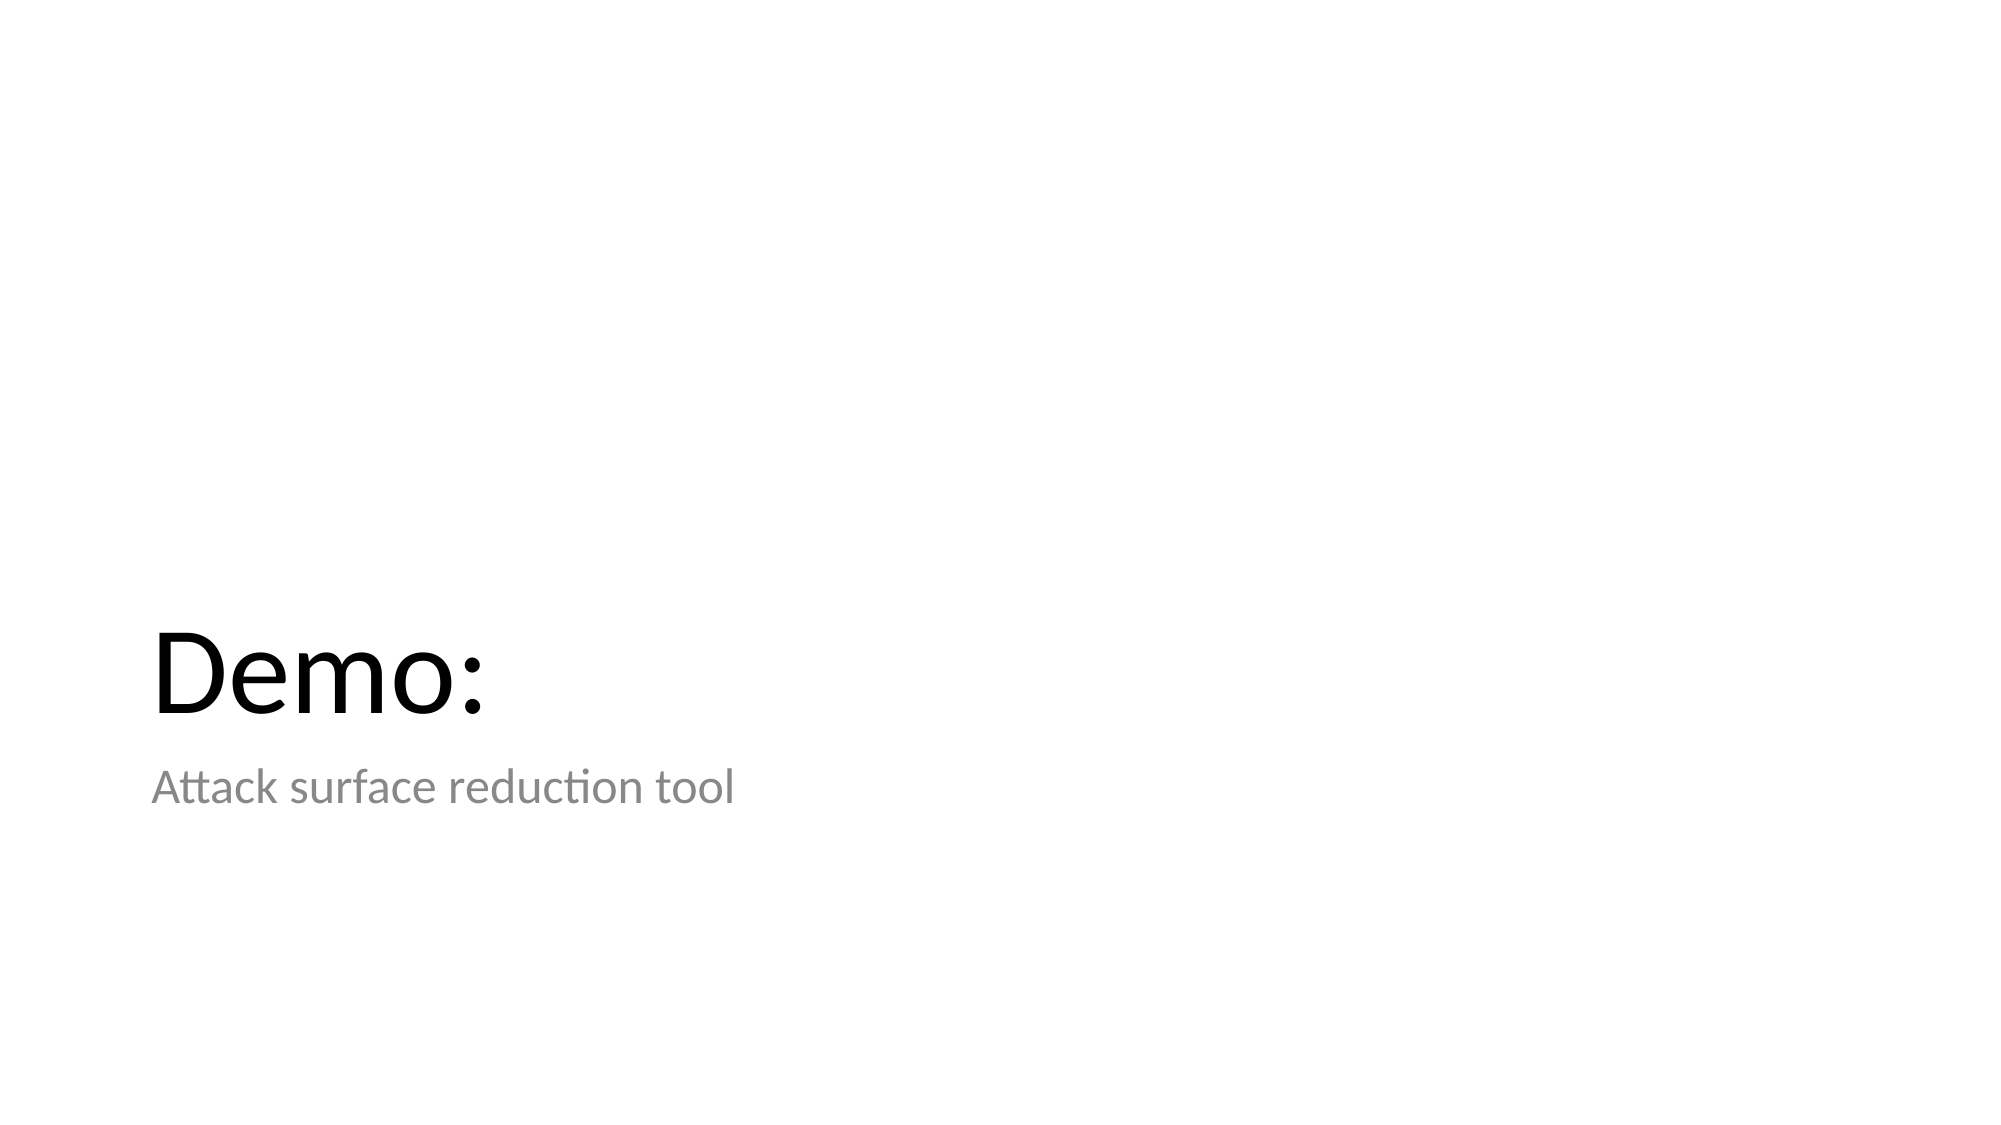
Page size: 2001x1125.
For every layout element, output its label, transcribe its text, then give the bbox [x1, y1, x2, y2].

list Attack surface reduction tool [136, 752, 1862, 999]
title Demo: [136, 280, 1862, 749]
